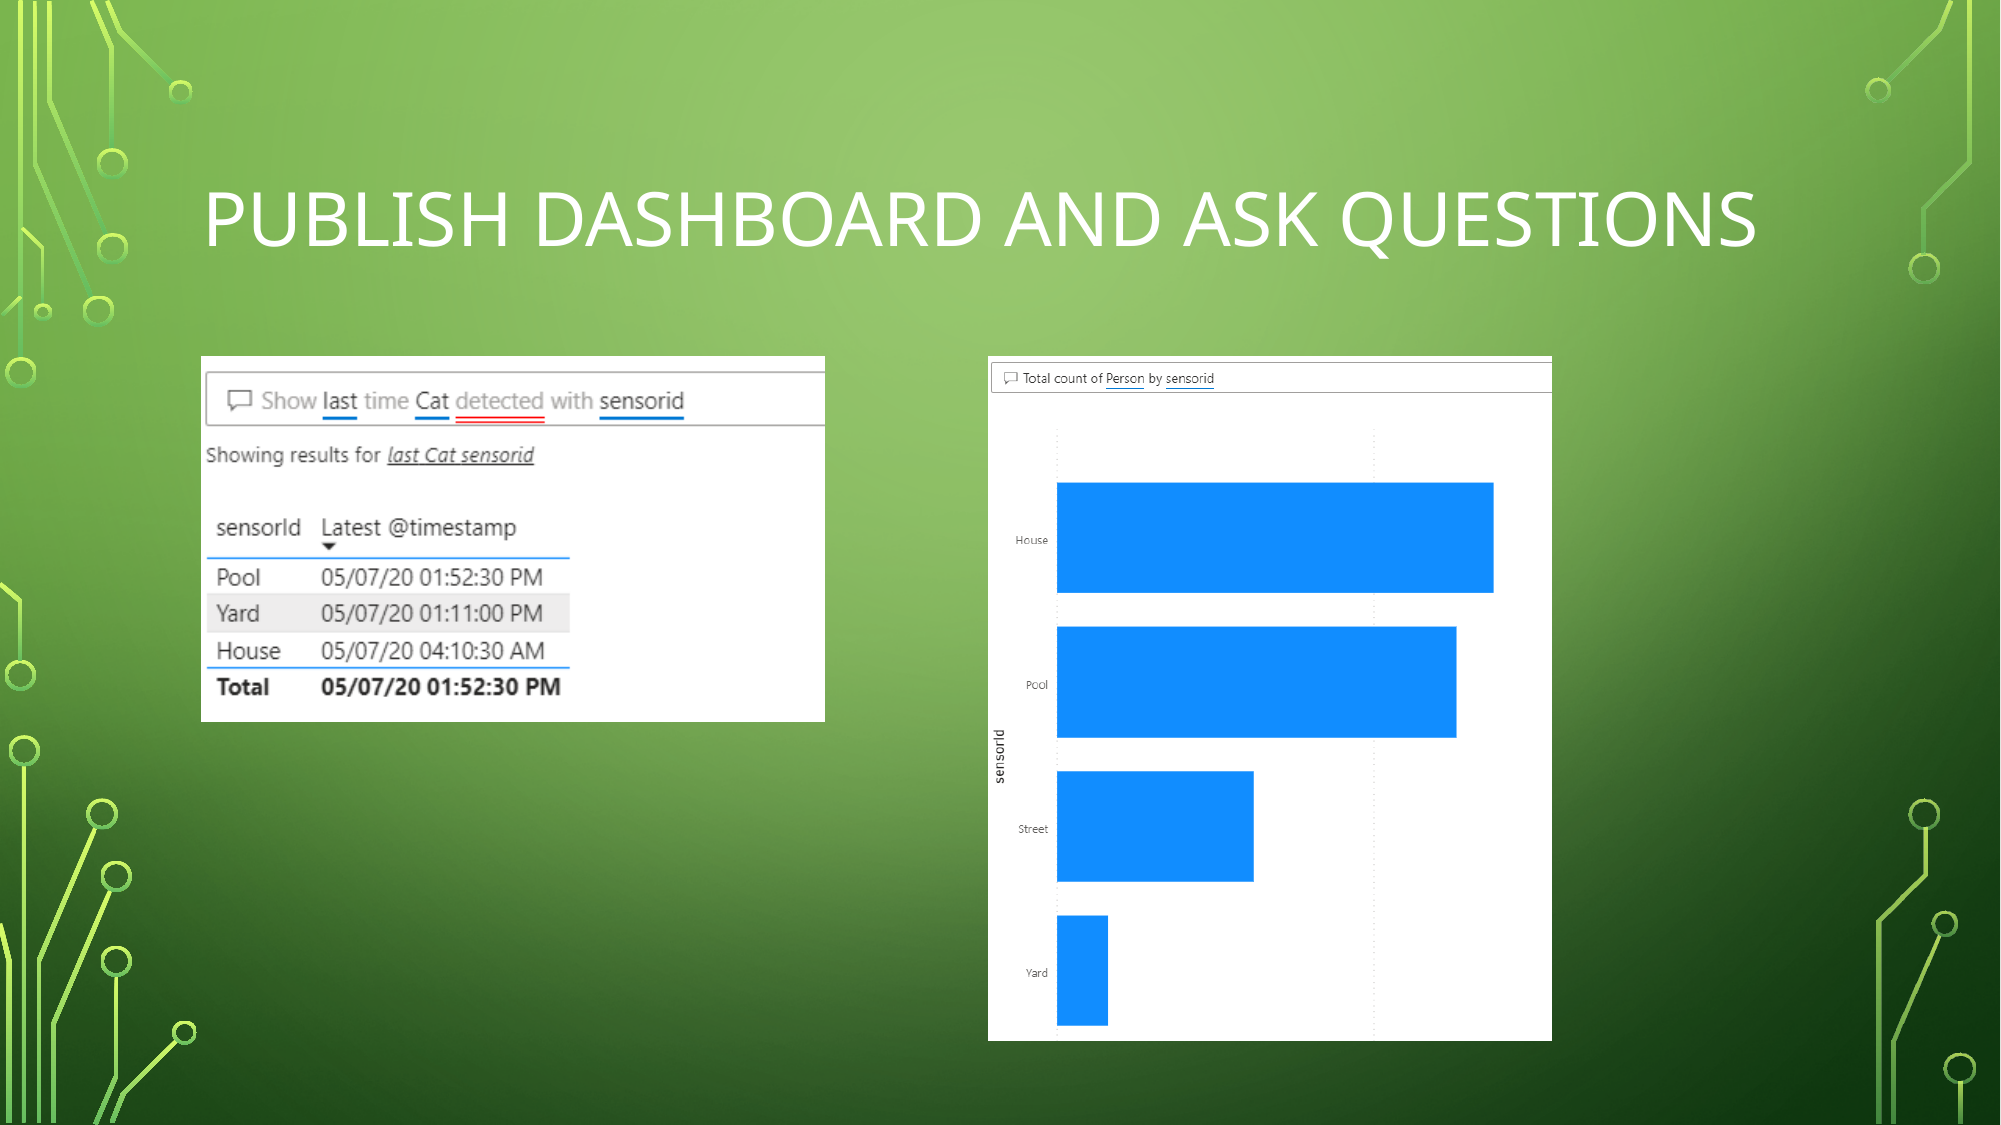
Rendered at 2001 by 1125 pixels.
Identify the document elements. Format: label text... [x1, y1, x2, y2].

picture [988, 355, 1552, 1041]
title Publish Dashboard and ask questions [187, 101, 1813, 344]
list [201, 356, 825, 723]
